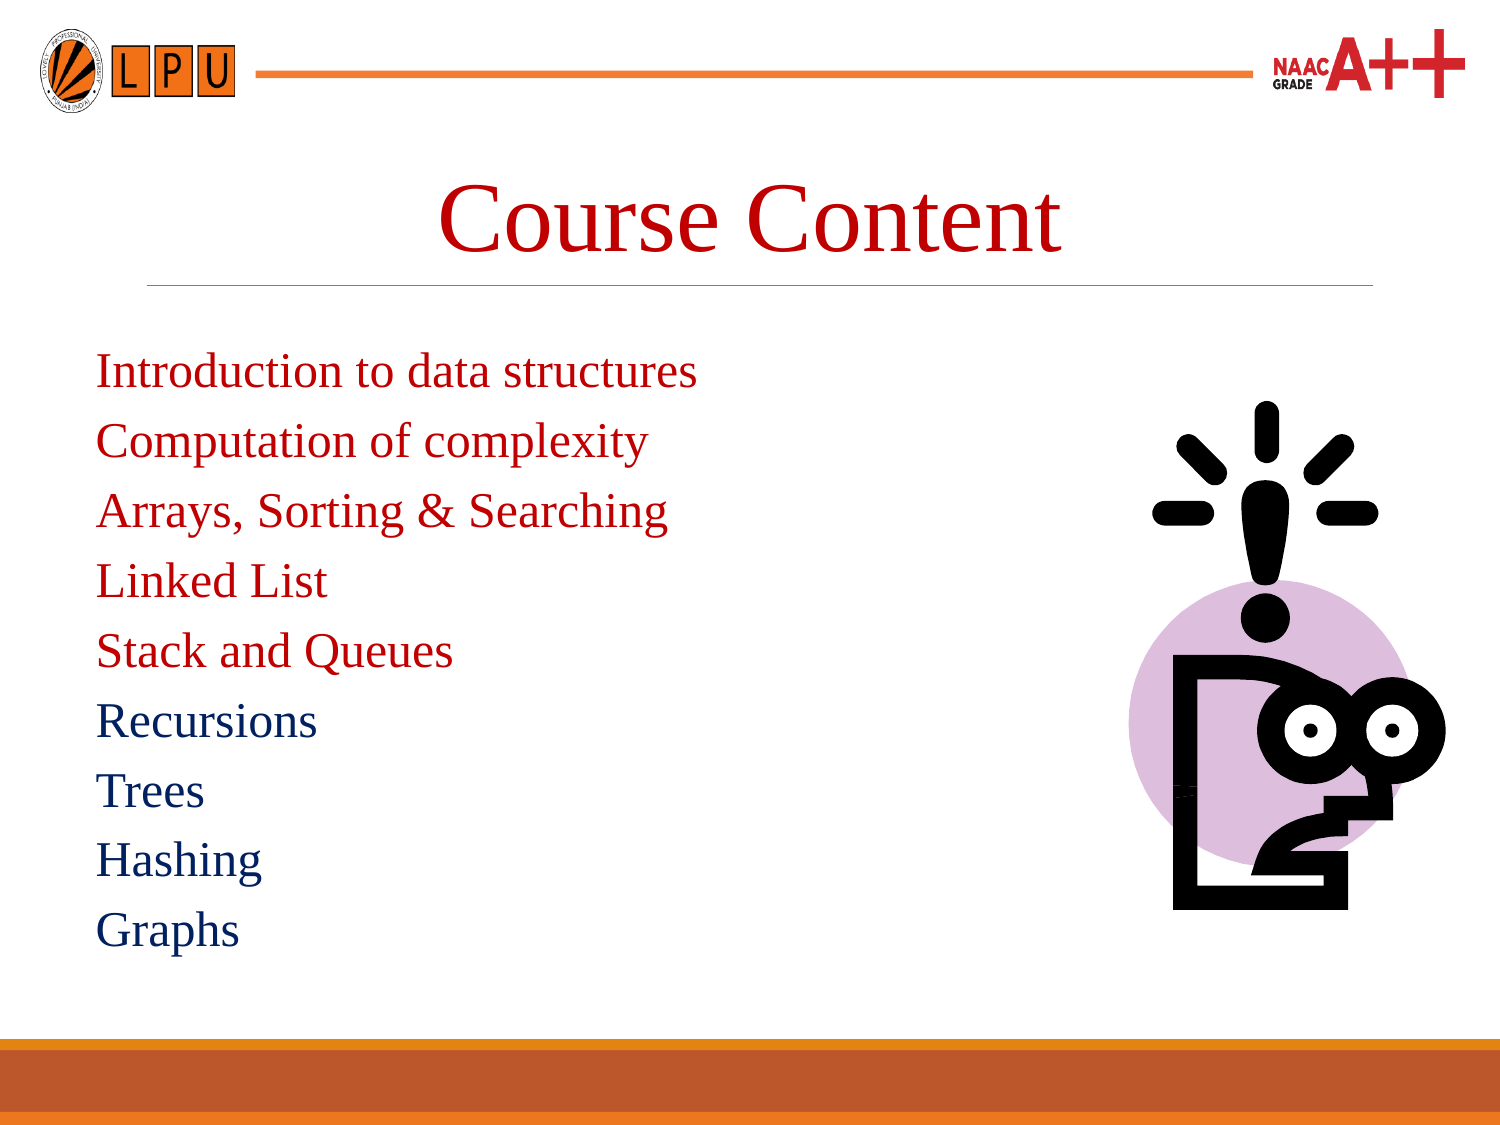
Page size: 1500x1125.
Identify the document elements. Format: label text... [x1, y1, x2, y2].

title Course Content [424, 151, 1076, 236]
picture [40, 29, 235, 113]
picture [1128, 400, 1446, 911]
list Introduction to data structures Computation of complexity Arrays, Sorting & Searching Linked List Stack and Queues Recursions Trees Hashing Graphs [95, 337, 1446, 980]
picture [1273, 29, 1465, 98]
